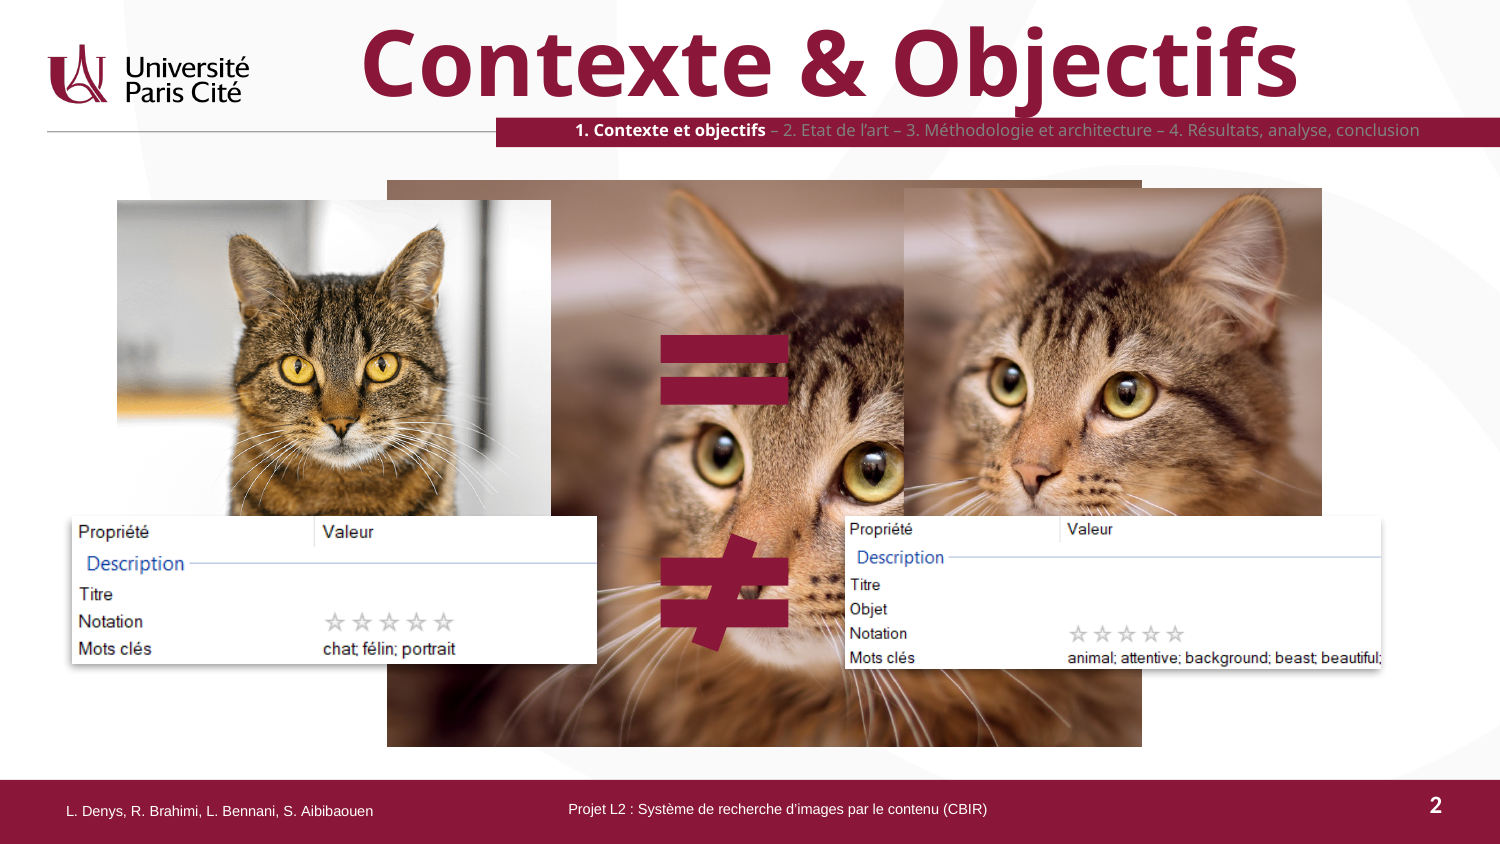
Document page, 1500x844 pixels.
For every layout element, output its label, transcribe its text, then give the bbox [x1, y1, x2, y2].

text_box 1. Contexte et objectifs – 2. Etat de l’art – 3. Méthodologie et architecture – 4. Résultats, analyse, conclusion [495, 117, 1500, 148]
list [386, 180, 1142, 747]
title Contexte & Objectifs [359, 17, 1373, 159]
picture [0, 0, 1500, 779]
